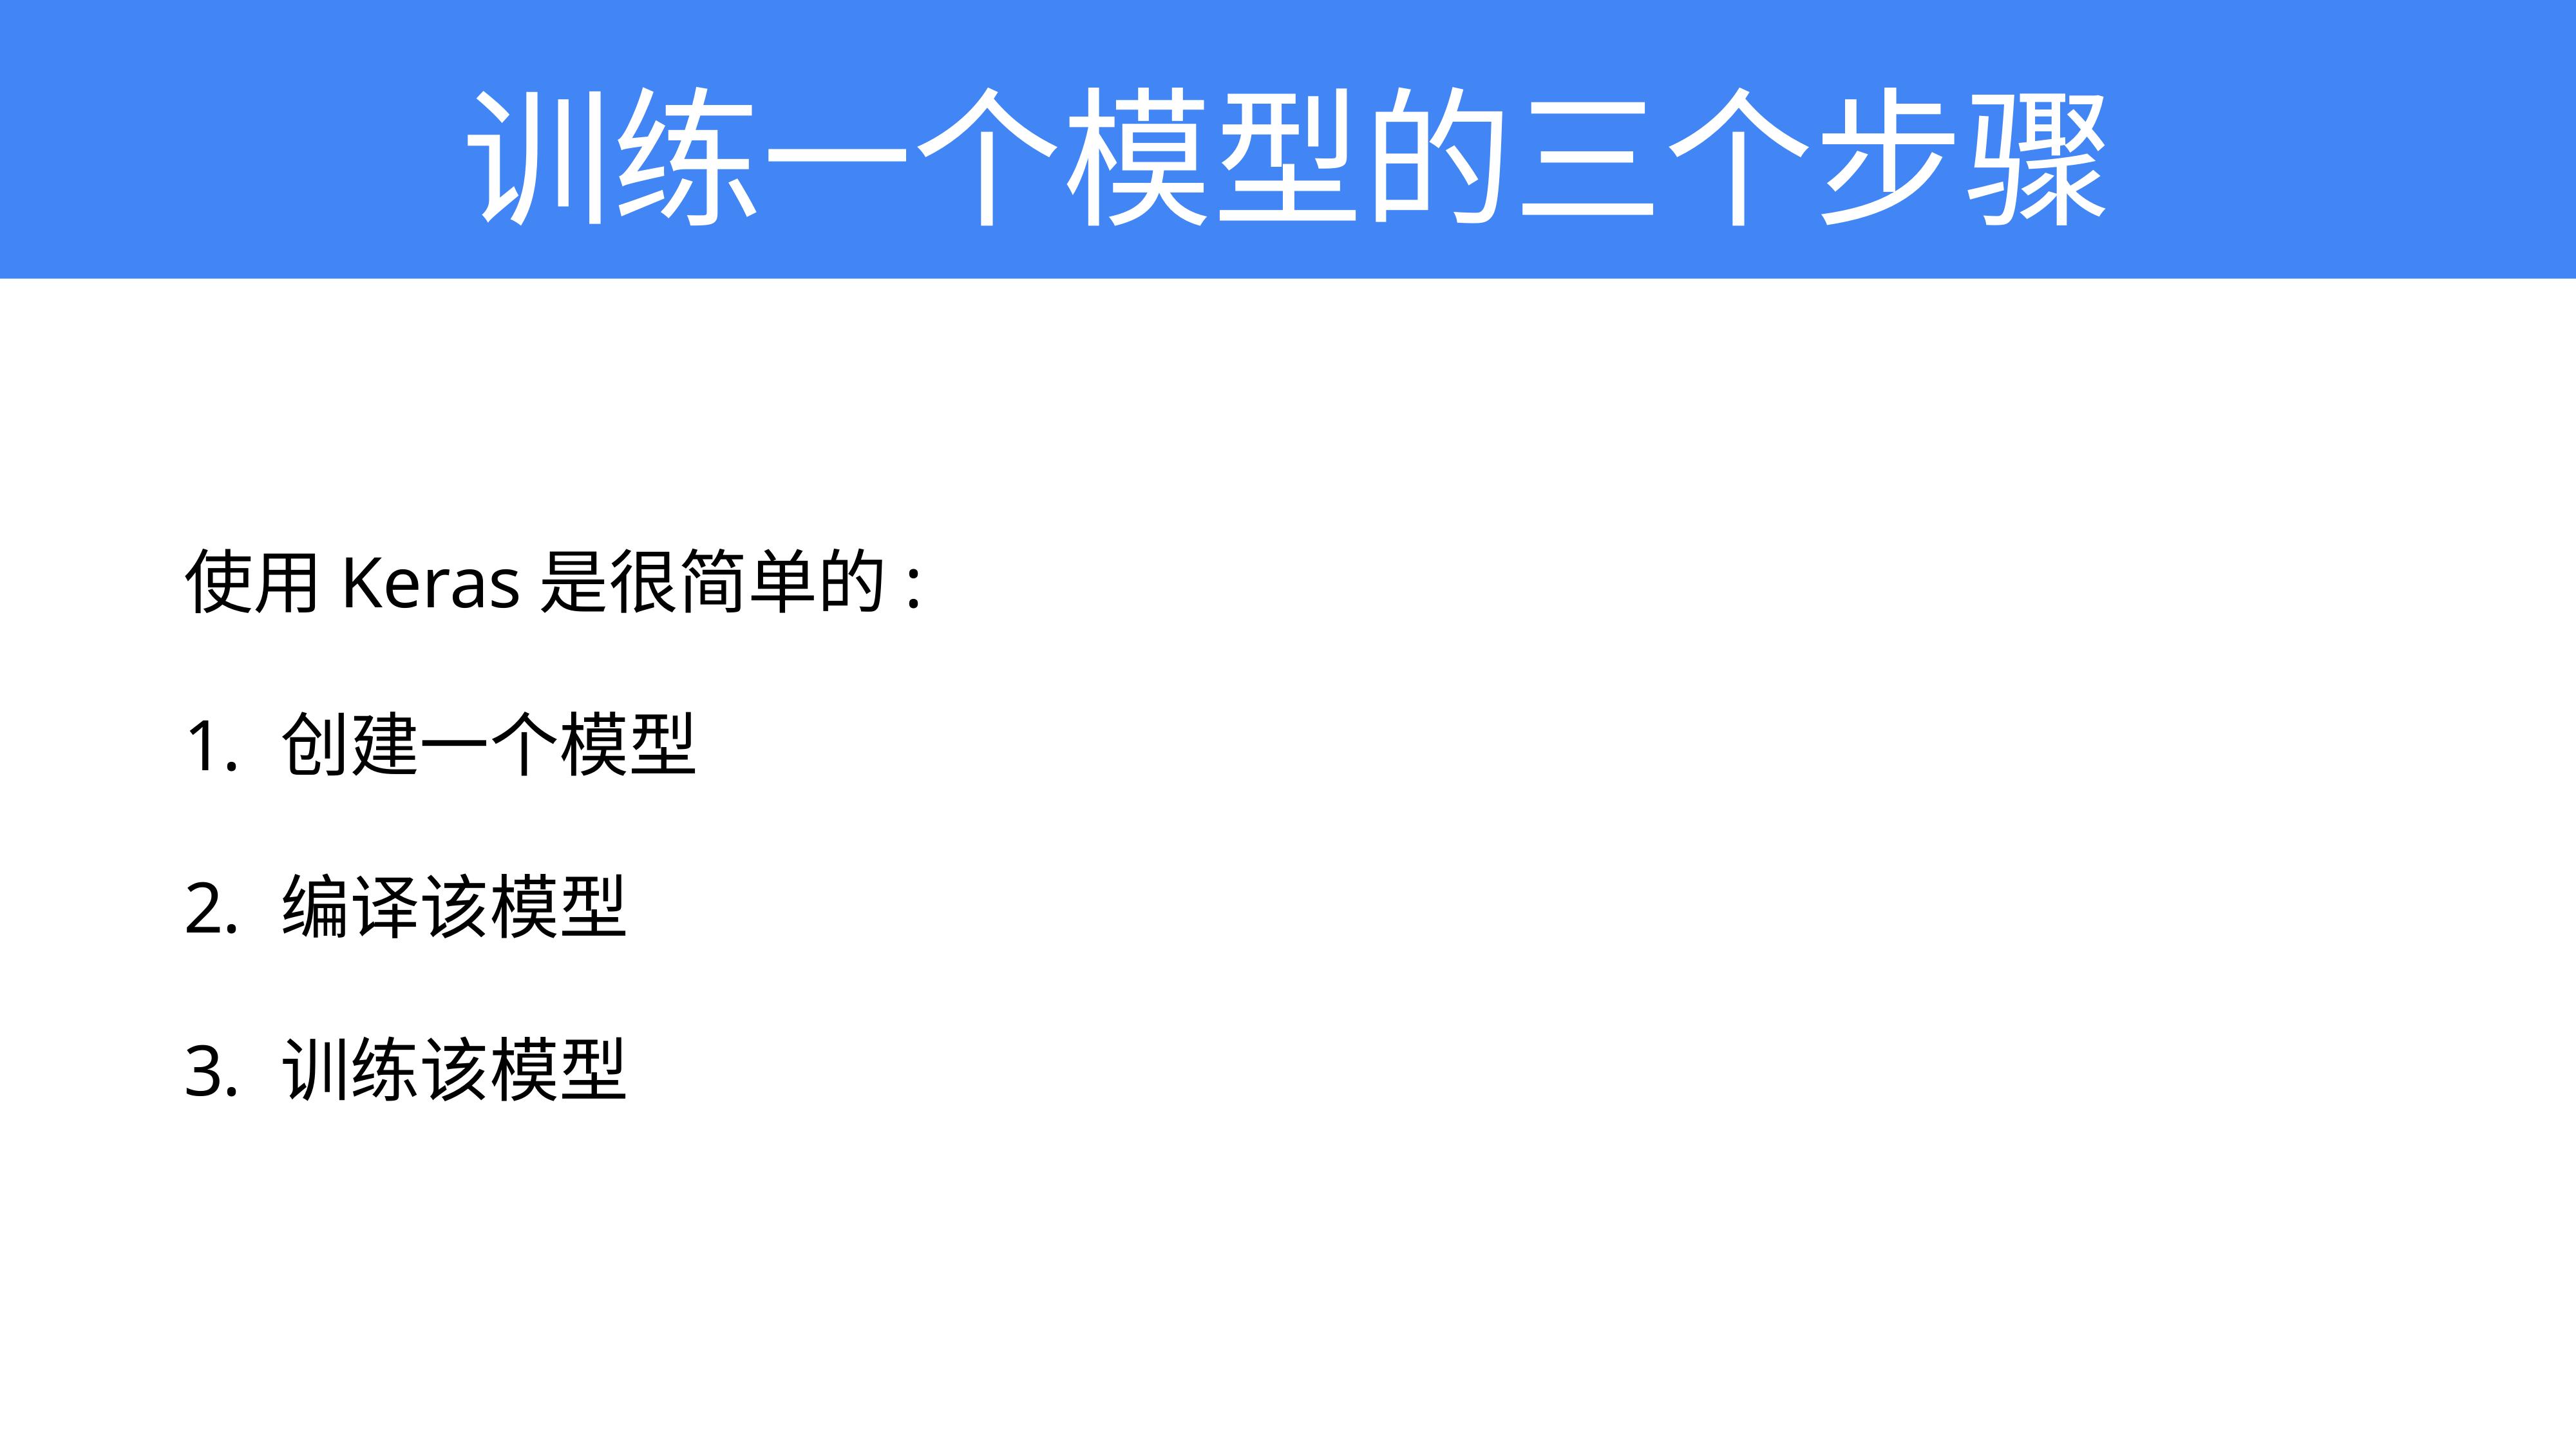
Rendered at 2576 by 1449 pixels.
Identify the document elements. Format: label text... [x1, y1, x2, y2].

title 训练一个模型的三个步骤 [178, 33, 2398, 276]
list 使用Keras是很简单的: 创建一个模型 编译该模型 训练该模型 [178, 332, 2398, 1316]
